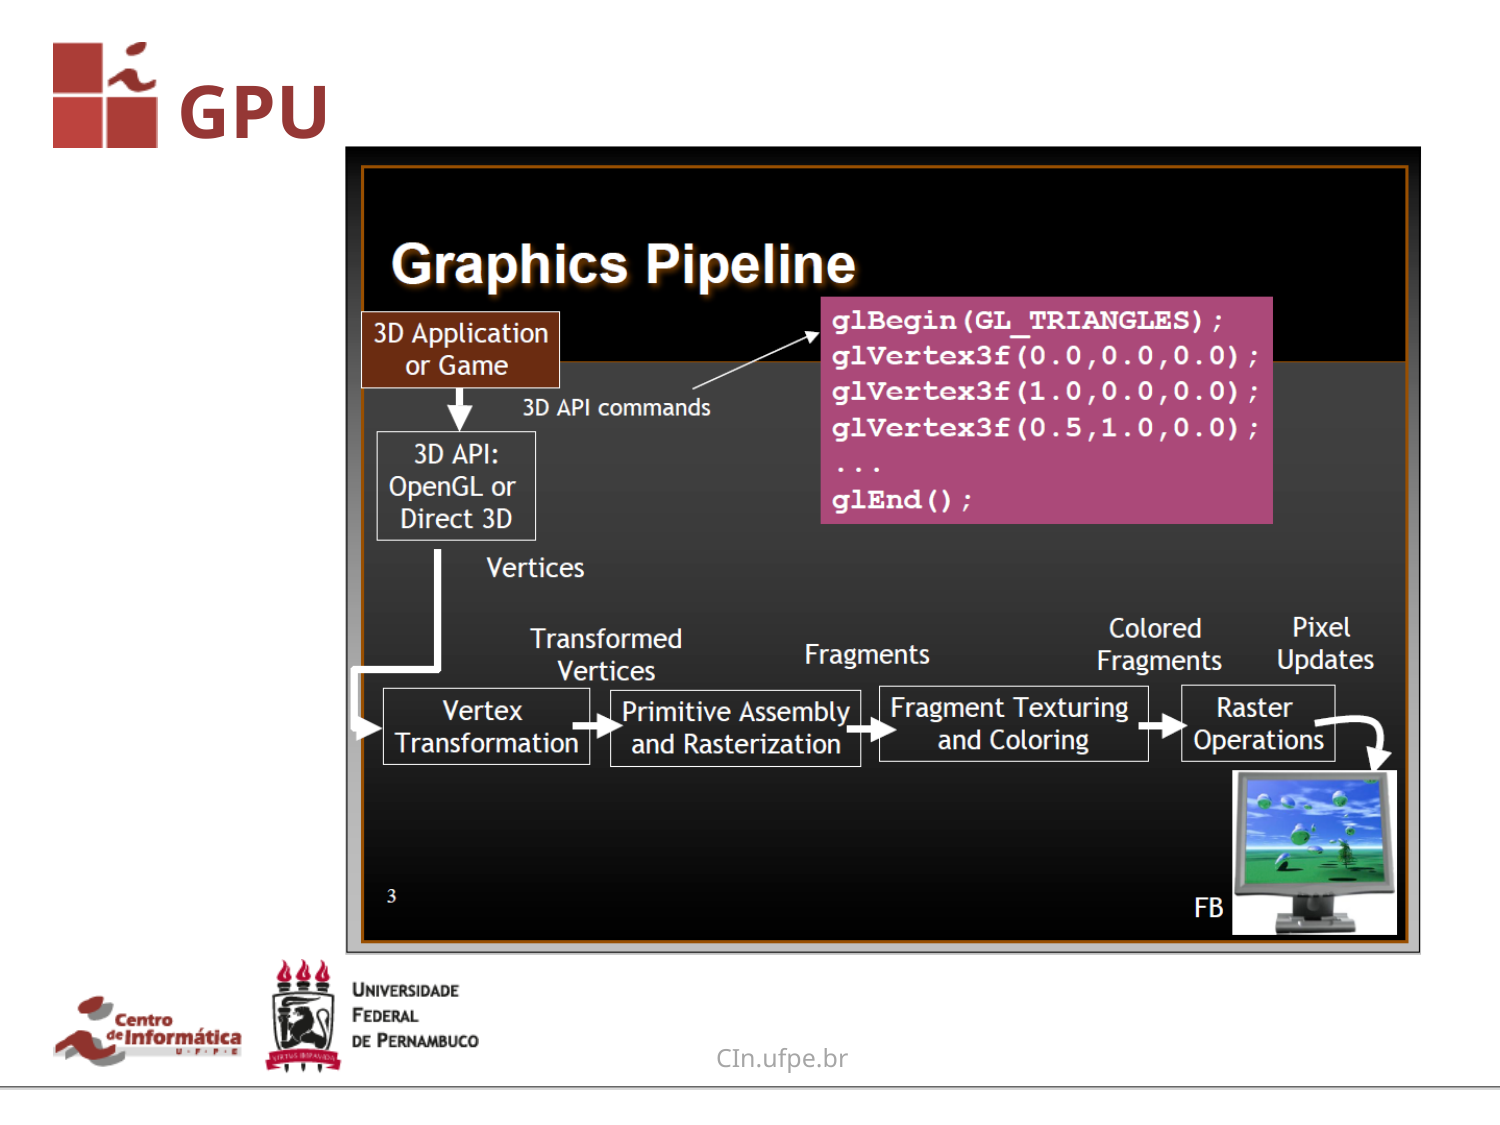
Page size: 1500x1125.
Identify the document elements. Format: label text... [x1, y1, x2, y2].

picture [52, 42, 159, 148]
picture [0, 1086, 1500, 1091]
picture [52, 135, 1446, 1074]
text_box CIn.ufpe.br [701, 1035, 864, 1080]
text_box GPU [162, 22, 1478, 197]
